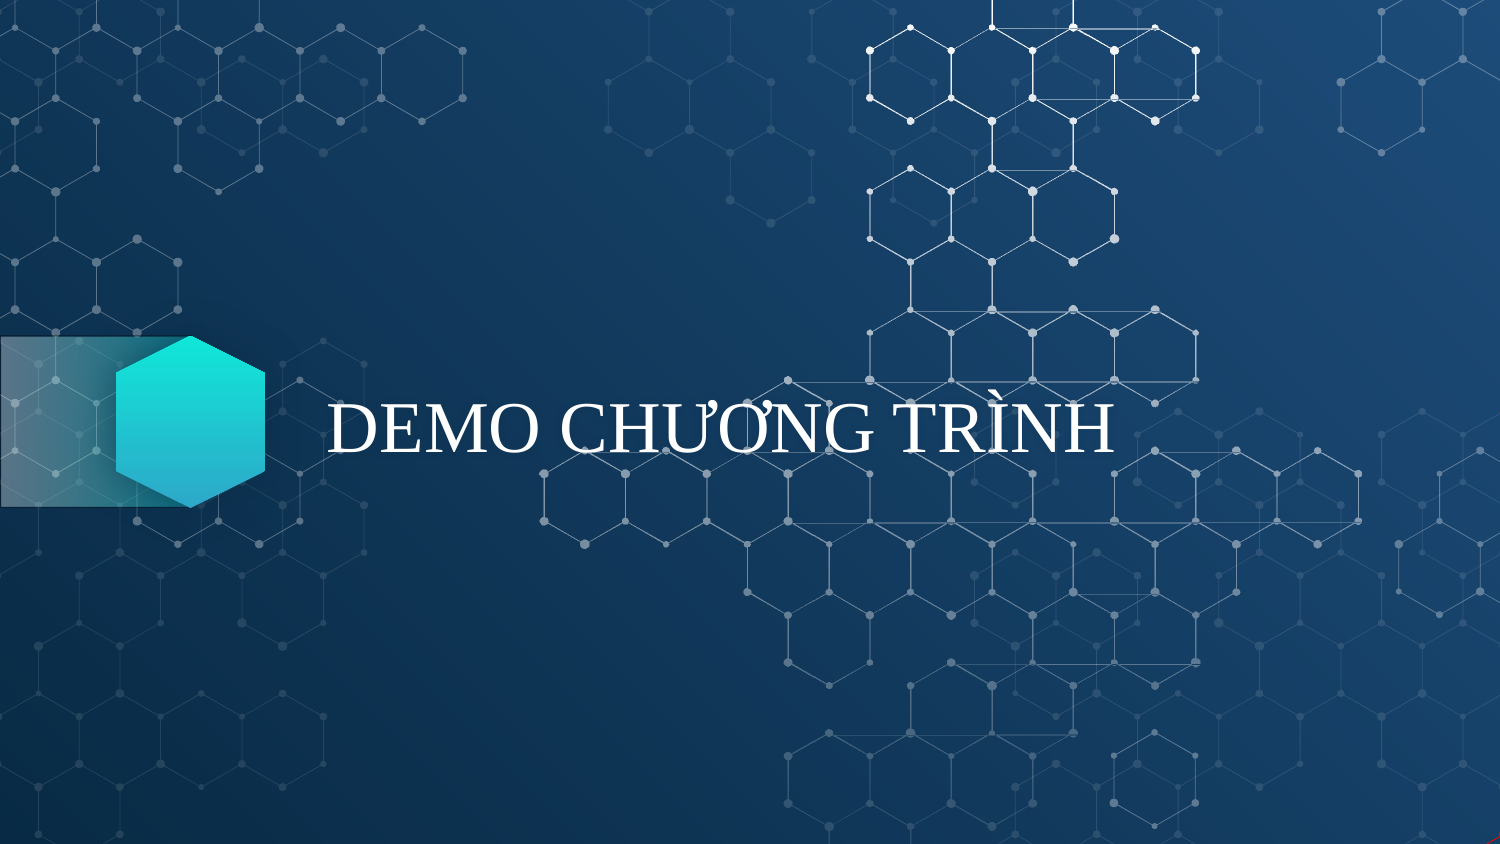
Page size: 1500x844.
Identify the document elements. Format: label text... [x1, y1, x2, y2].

title DEMO CHƯƠNG TRÌNH [153, 326, 1290, 469]
